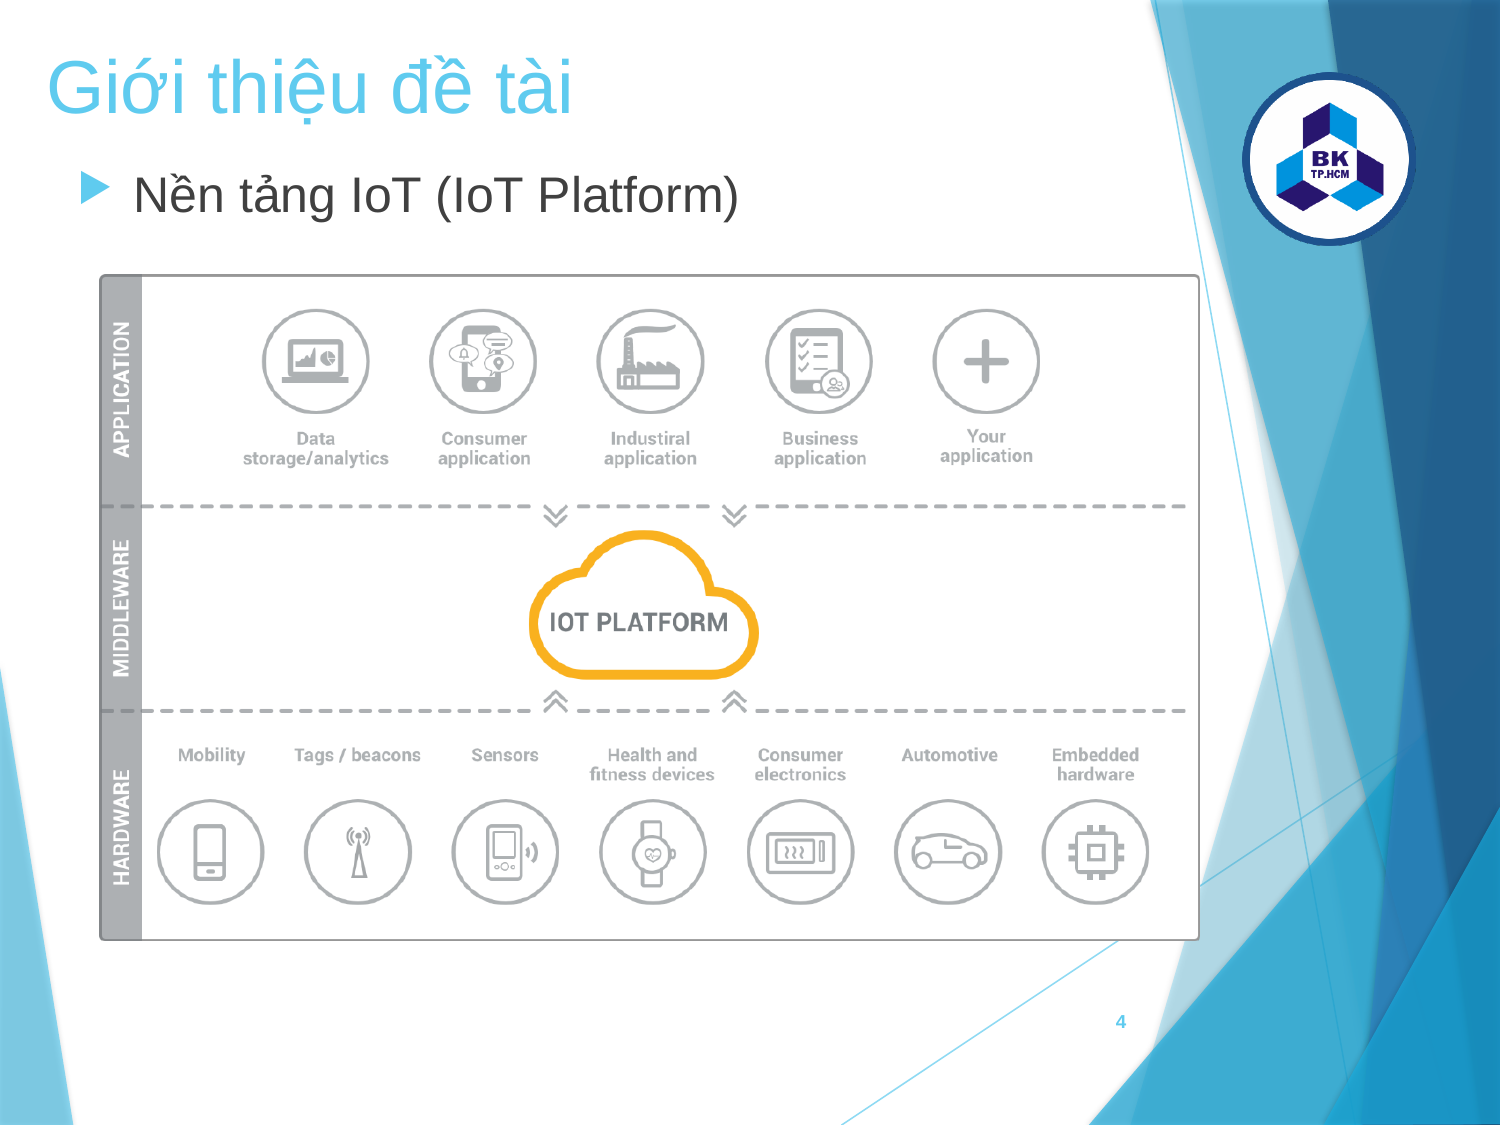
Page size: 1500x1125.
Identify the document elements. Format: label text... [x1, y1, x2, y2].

slide_number 4 [1057, 991, 1142, 1051]
text_box Giới thiệu đề tài [30, 31, 1206, 124]
picture [98, 274, 1201, 942]
picture [1242, 72, 1416, 246]
text_box Nền tảng IoT (IoT Platform) [62, 155, 1413, 991]
